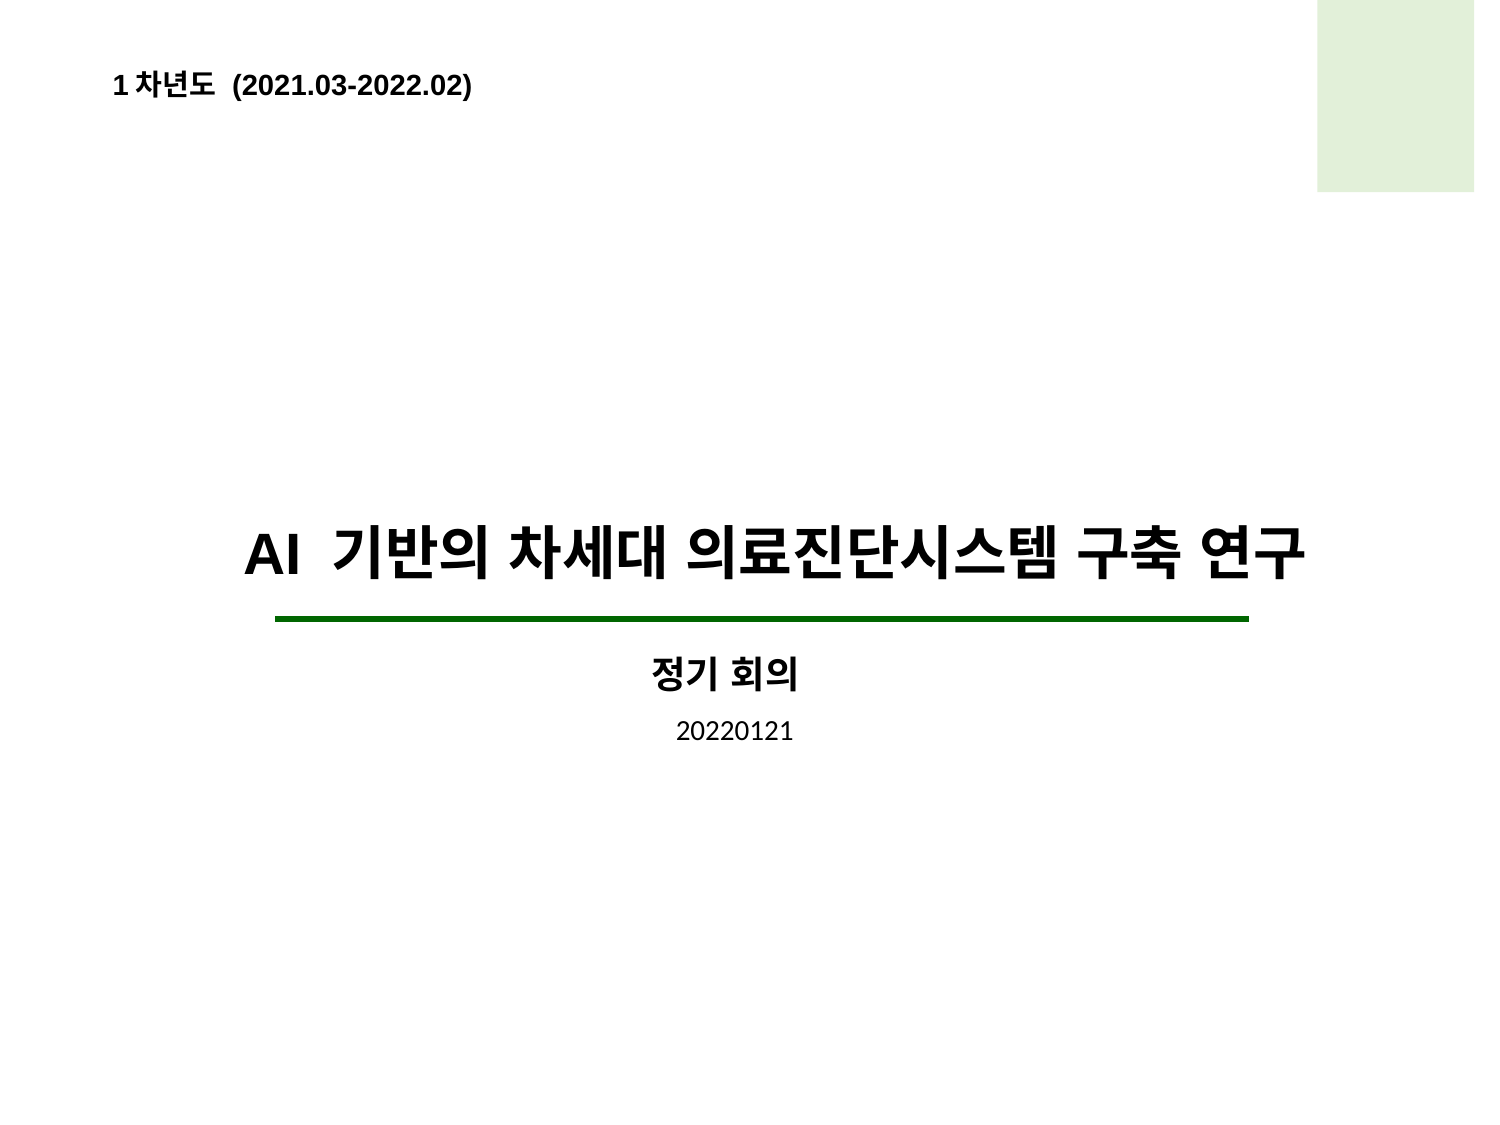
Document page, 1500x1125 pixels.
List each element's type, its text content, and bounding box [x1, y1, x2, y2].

text_box 20220121 [545, 704, 925, 754]
text_box 1차년도 (2021.03-2022.02) [97, 59, 654, 109]
text_box AI 기반의 차세대 의료진단시스템 구축 연구 [171, 508, 1379, 594]
text_box [1316, 0, 1475, 193]
text_box 정기 회의 [636, 643, 853, 704]
